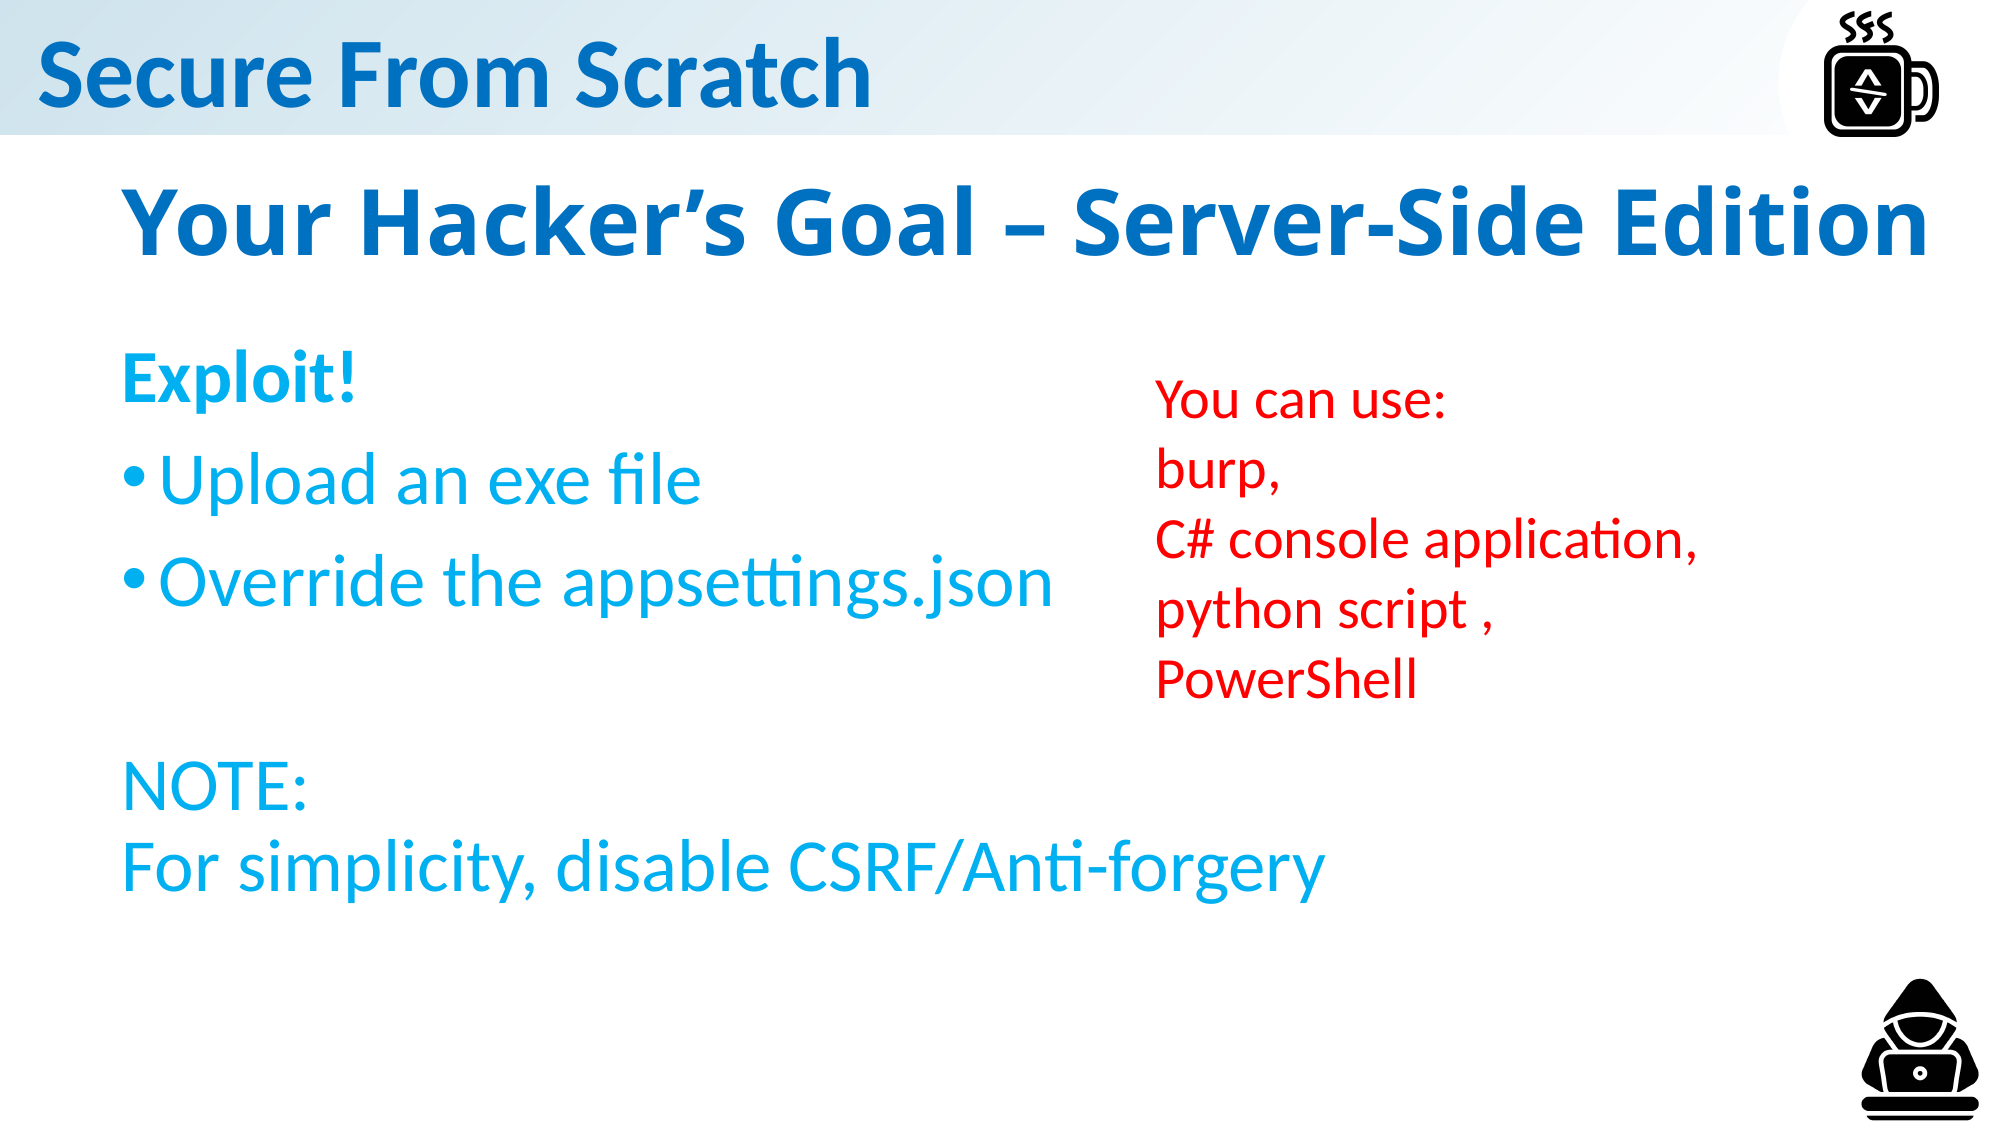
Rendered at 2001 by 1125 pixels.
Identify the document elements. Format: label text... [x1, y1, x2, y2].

picture [1824, 11, 1939, 137]
picture [1844, 974, 1995, 1125]
title Your Hacker’s Goal – Server-Side Edition [106, 156, 2000, 296]
text_box [975, 537, 1025, 588]
text_box You can use: burp, C# console application, python script , PowerShell [1141, 353, 1784, 718]
list Exploit! Upload an exe file Override the appsettings.json NOTE: For simplicity, disable CSRF/Anti-forgery [106, 330, 1973, 1085]
